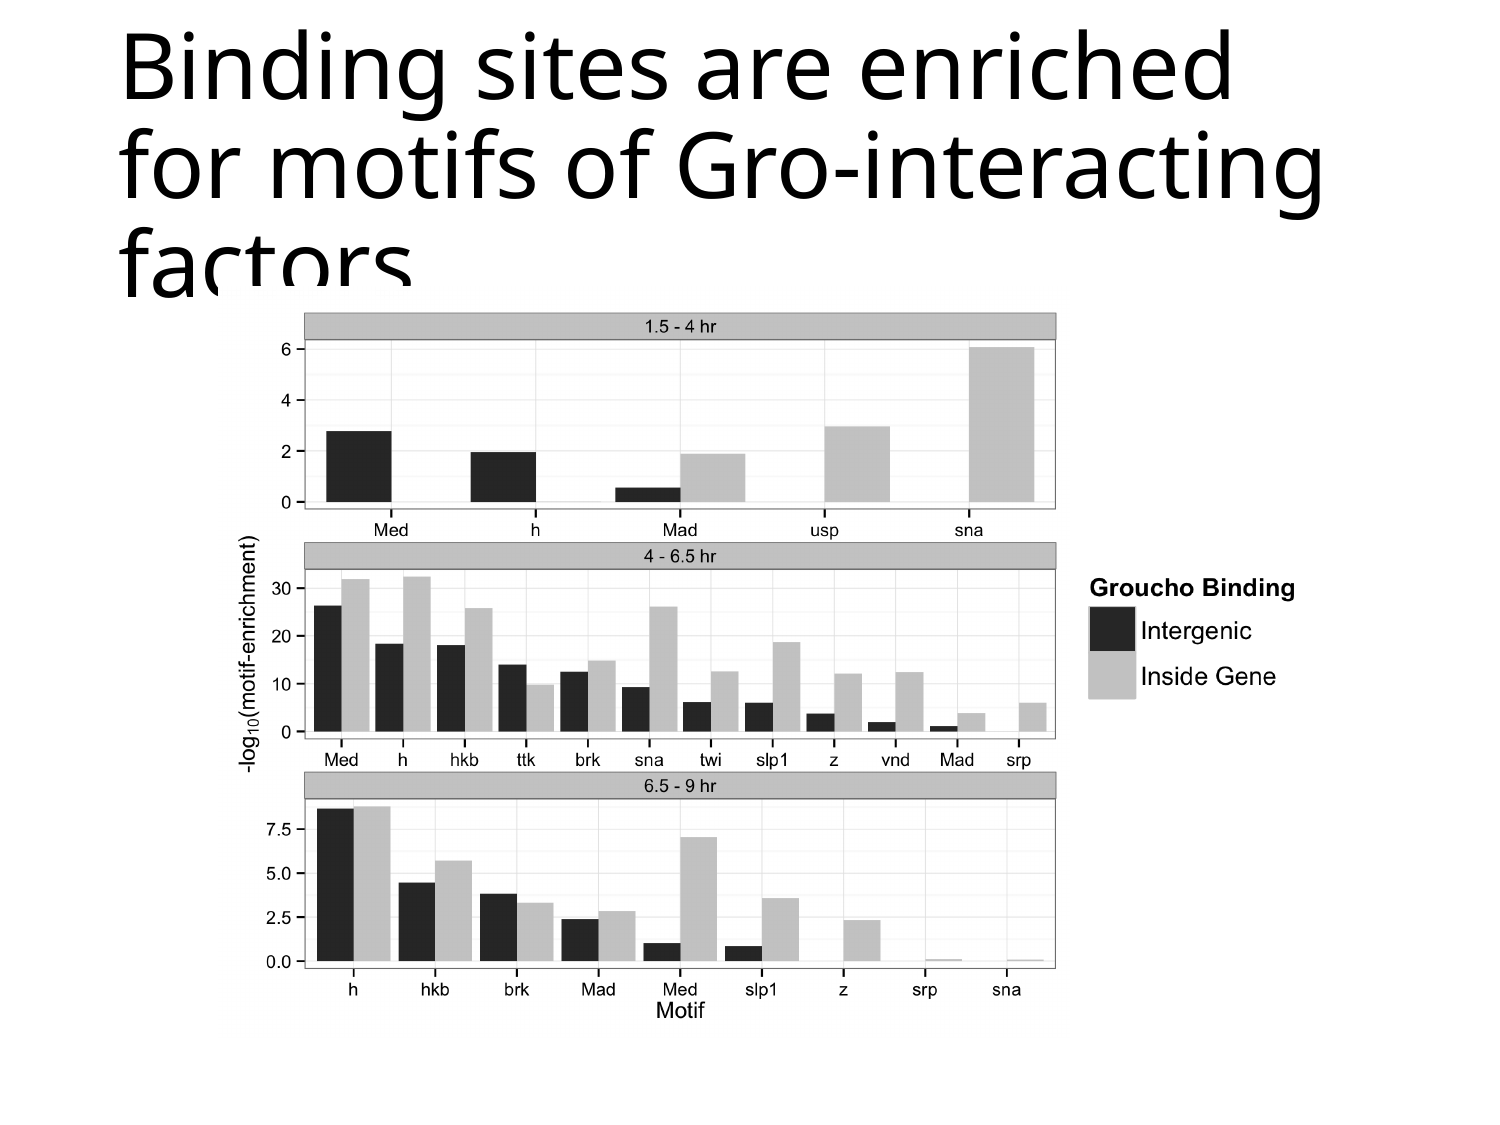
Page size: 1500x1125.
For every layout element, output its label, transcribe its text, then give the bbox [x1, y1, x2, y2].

title Binding sites are enriched for motifs of Gro-interacting factors [103, 59, 1397, 278]
picture [218, 286, 1371, 1038]
